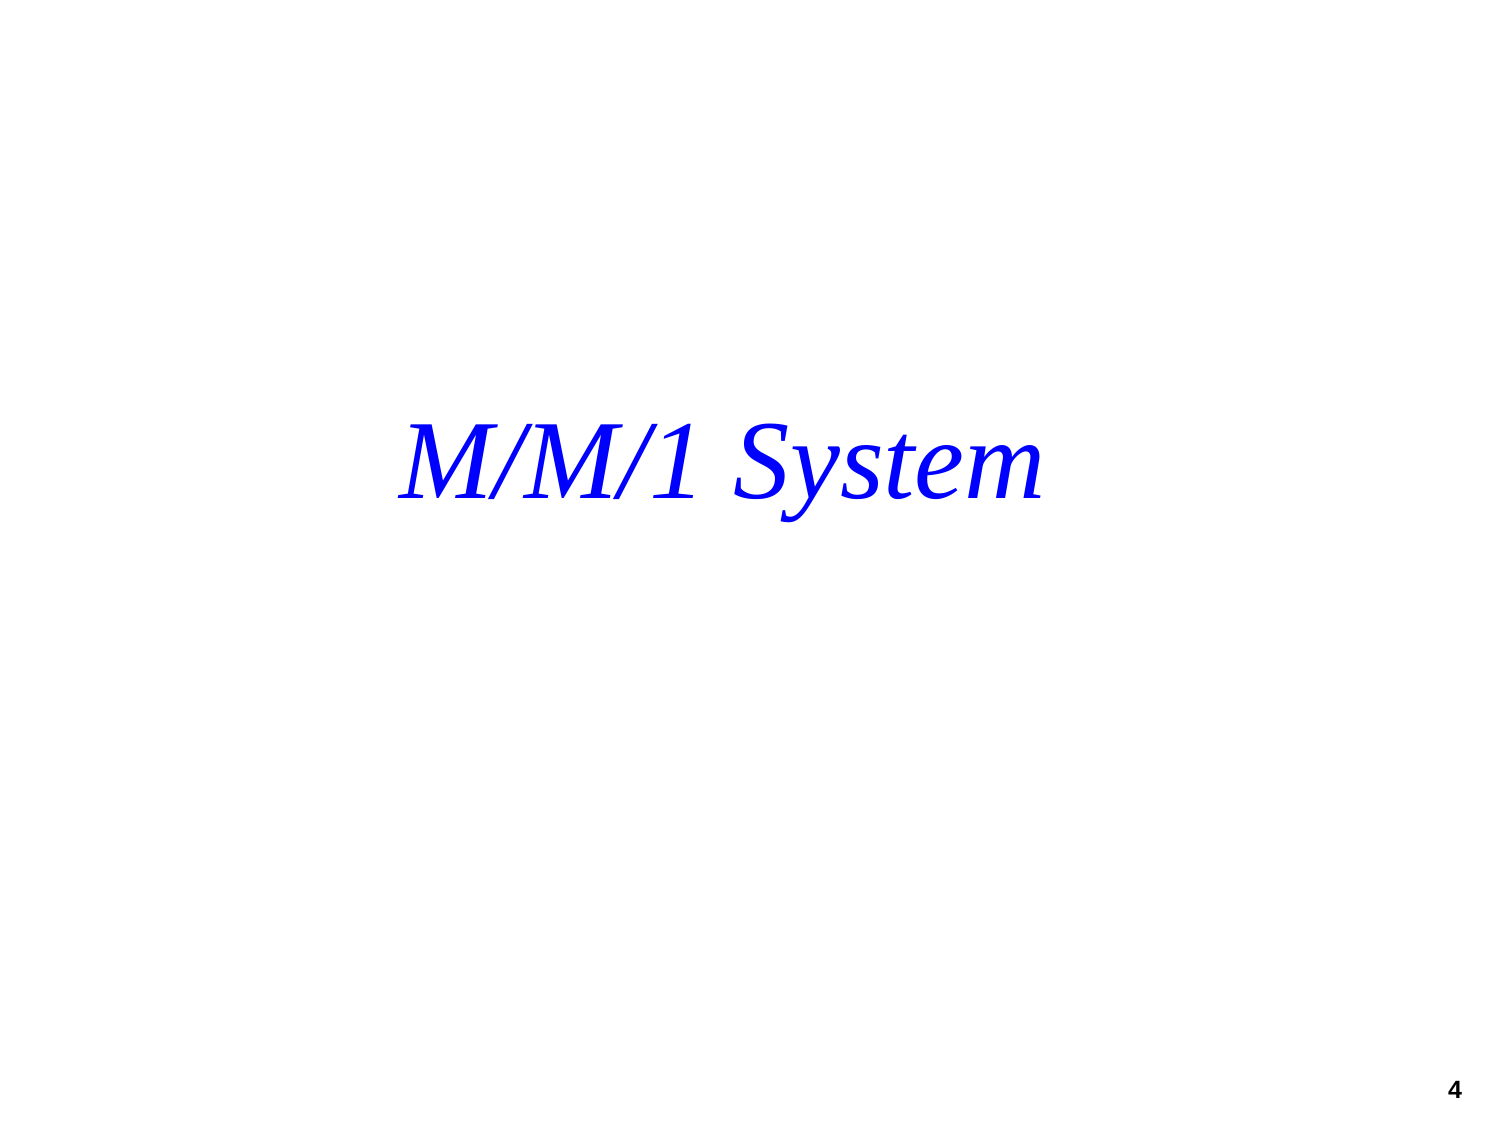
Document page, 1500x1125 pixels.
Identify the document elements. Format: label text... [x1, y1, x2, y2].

subtitle M/M/1 System [19, 404, 1427, 882]
